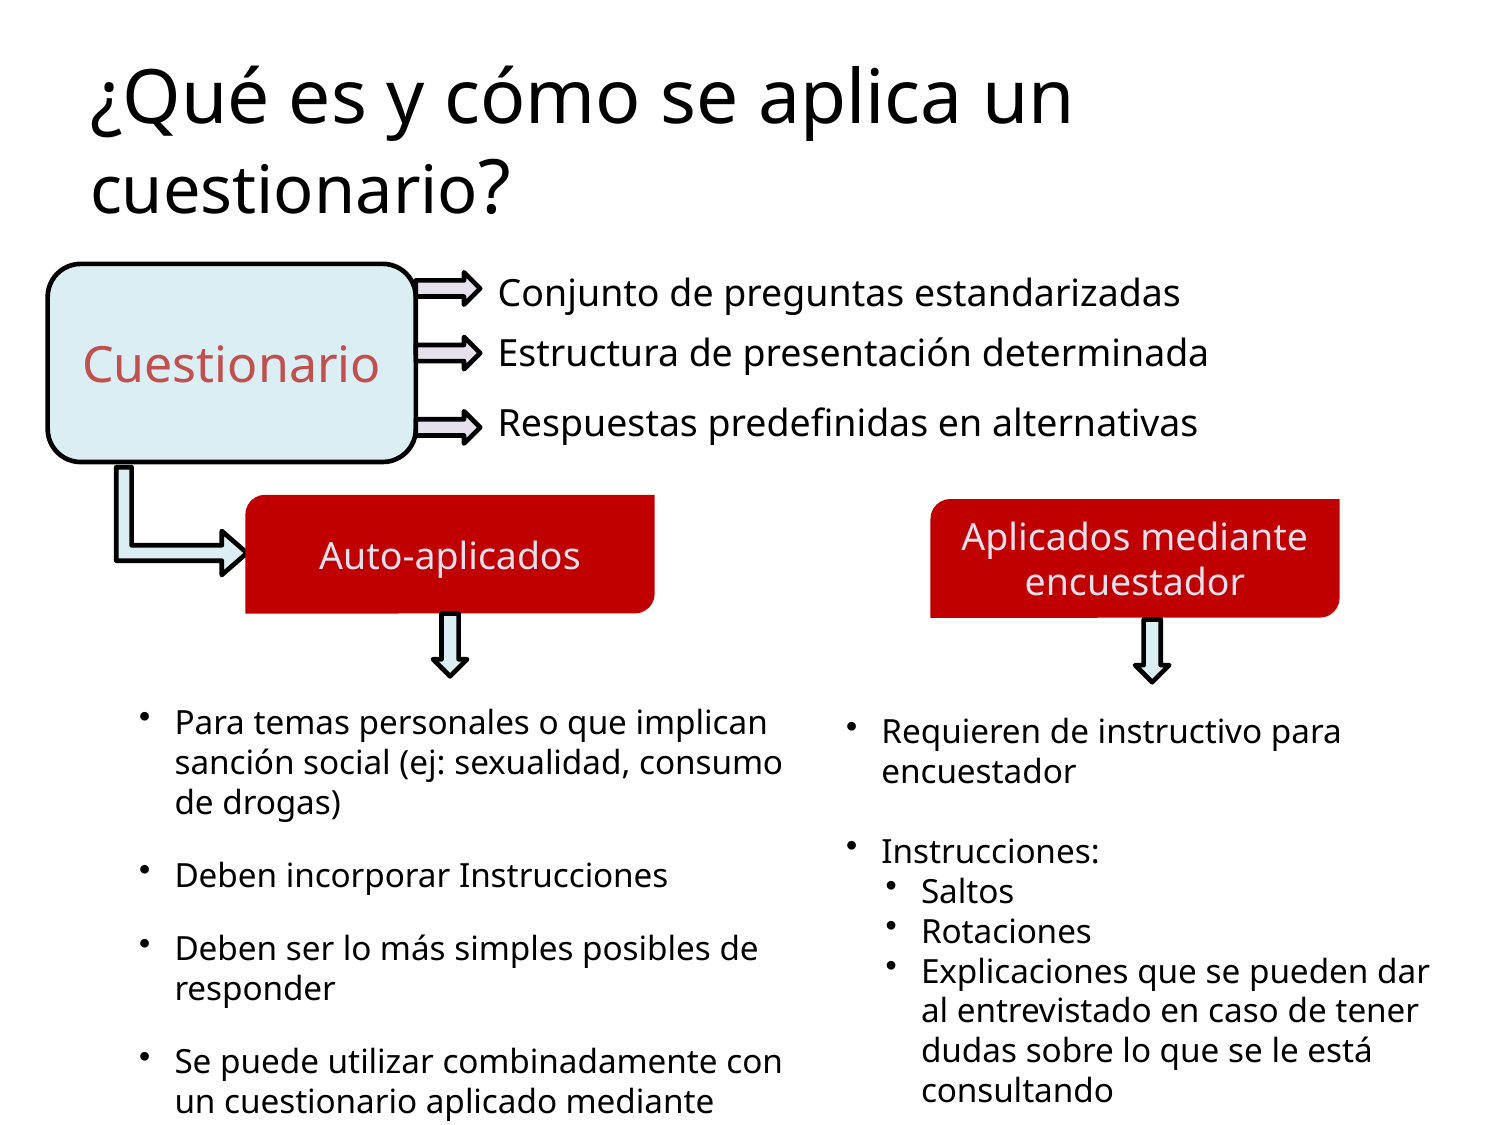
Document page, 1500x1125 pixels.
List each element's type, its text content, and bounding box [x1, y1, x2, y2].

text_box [415, 391, 1467, 453]
text_box Aplicados mediante encuestador [930, 499, 1340, 618]
text_box [1135, 619, 1170, 683]
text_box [415, 321, 1467, 383]
text_box Requieren de instructivo para encuestador Instrucciones: Saltos Rotaciones Explicaciones que se pueden dar al entrevistado en caso de tener dudas sobre lo que se le está consultando [831, 702, 1478, 1117]
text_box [415, 261, 1467, 321]
text_box [432, 613, 468, 677]
text_box [116, 467, 245, 575]
text_box Para temas personales o que implican sanción social (ej: sexualidad, consumo de drogas) Deben incorporar Instrucciones Deben ser lo más simples posibles de responder Se puede utilizar combinadamente con un cuestionario aplicado mediante entrevistador [124, 693, 810, 1125]
title ¿Qué es y cómo se aplica un cuestionario? [75, 45, 1425, 233]
text_box Cuestionario [47, 263, 414, 463]
text_box Auto-aplicados [245, 494, 655, 614]
